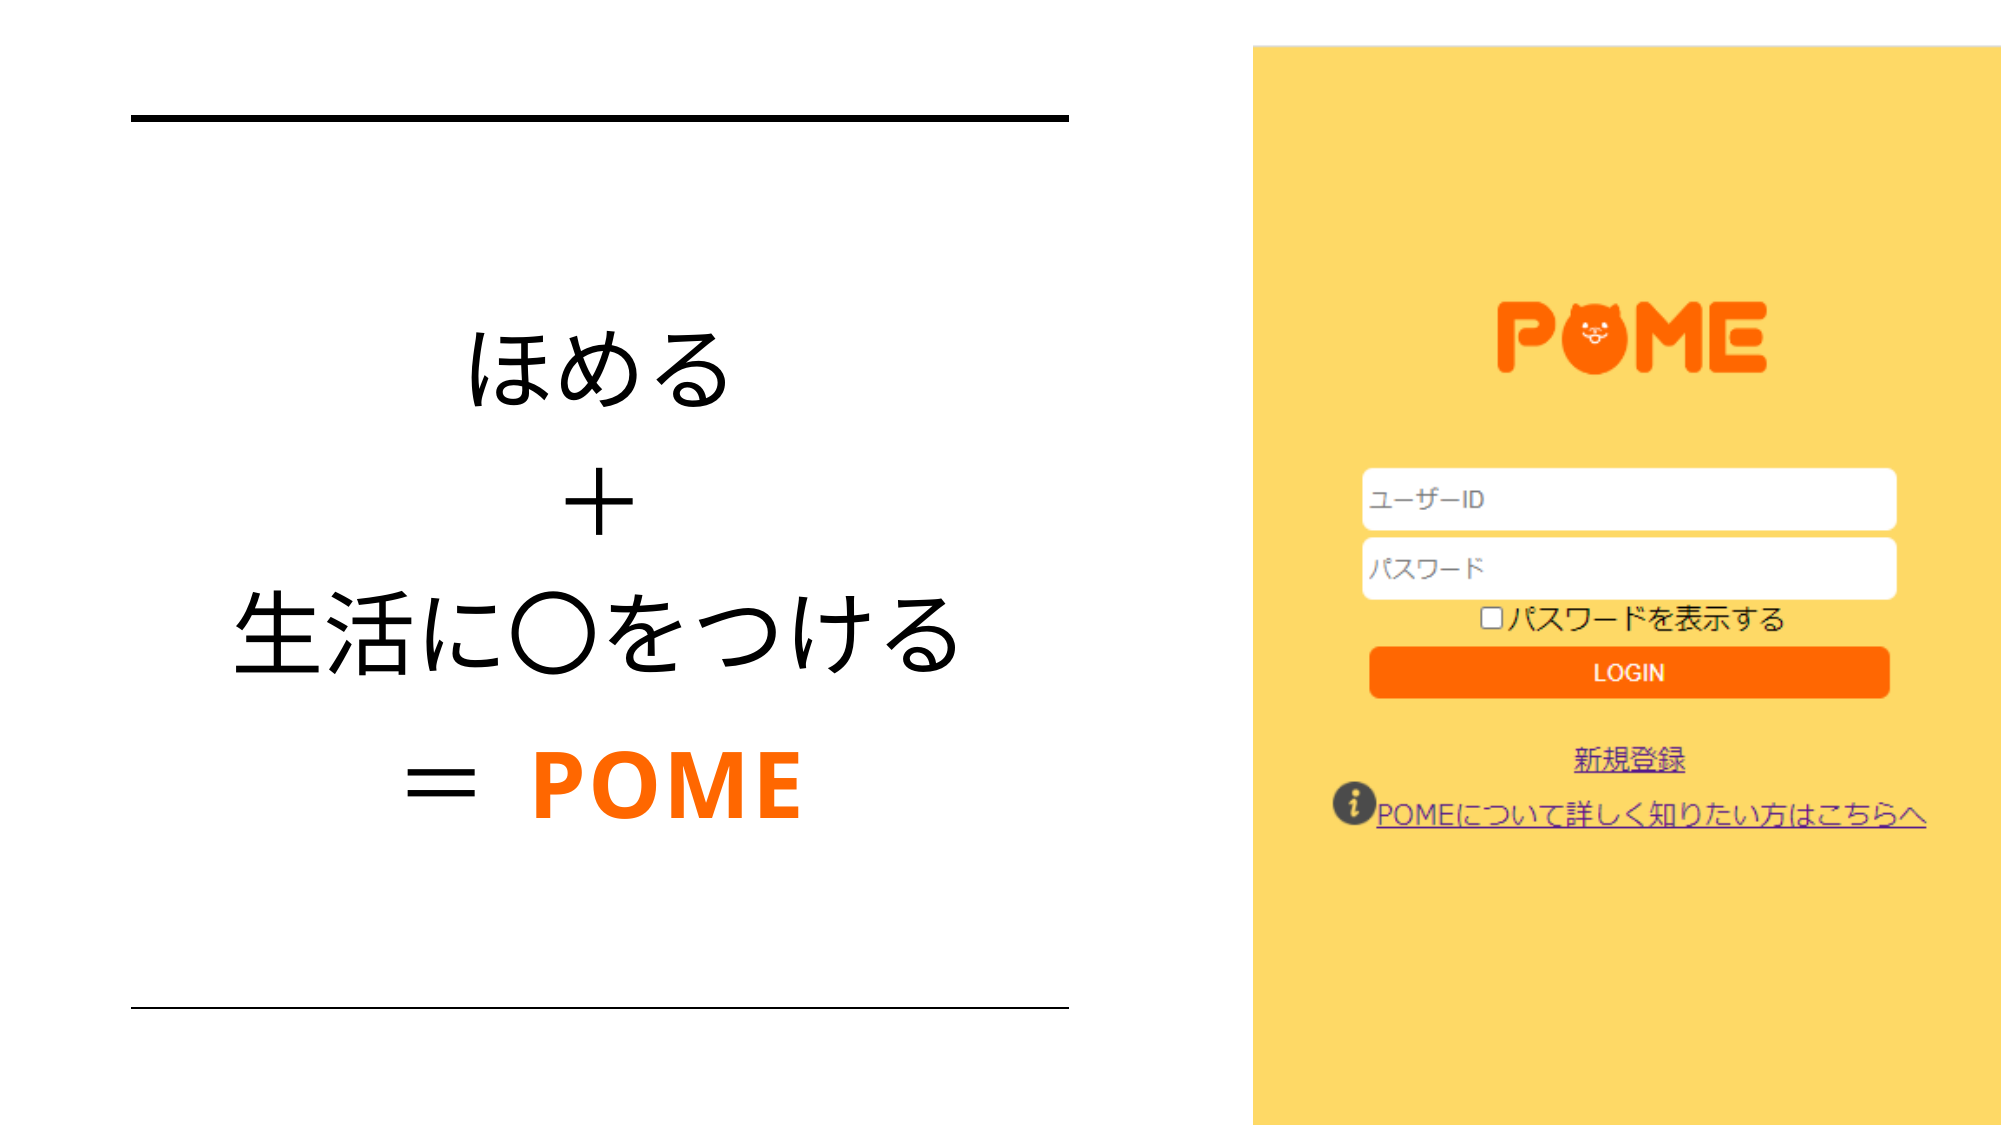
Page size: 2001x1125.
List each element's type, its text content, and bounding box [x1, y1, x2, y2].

list ほめる ＋ 生活に〇をつける ＝ POME [104, 271, 1096, 854]
picture [1252, 0, 2001, 1125]
text_box [0, 0, 1252, 1125]
